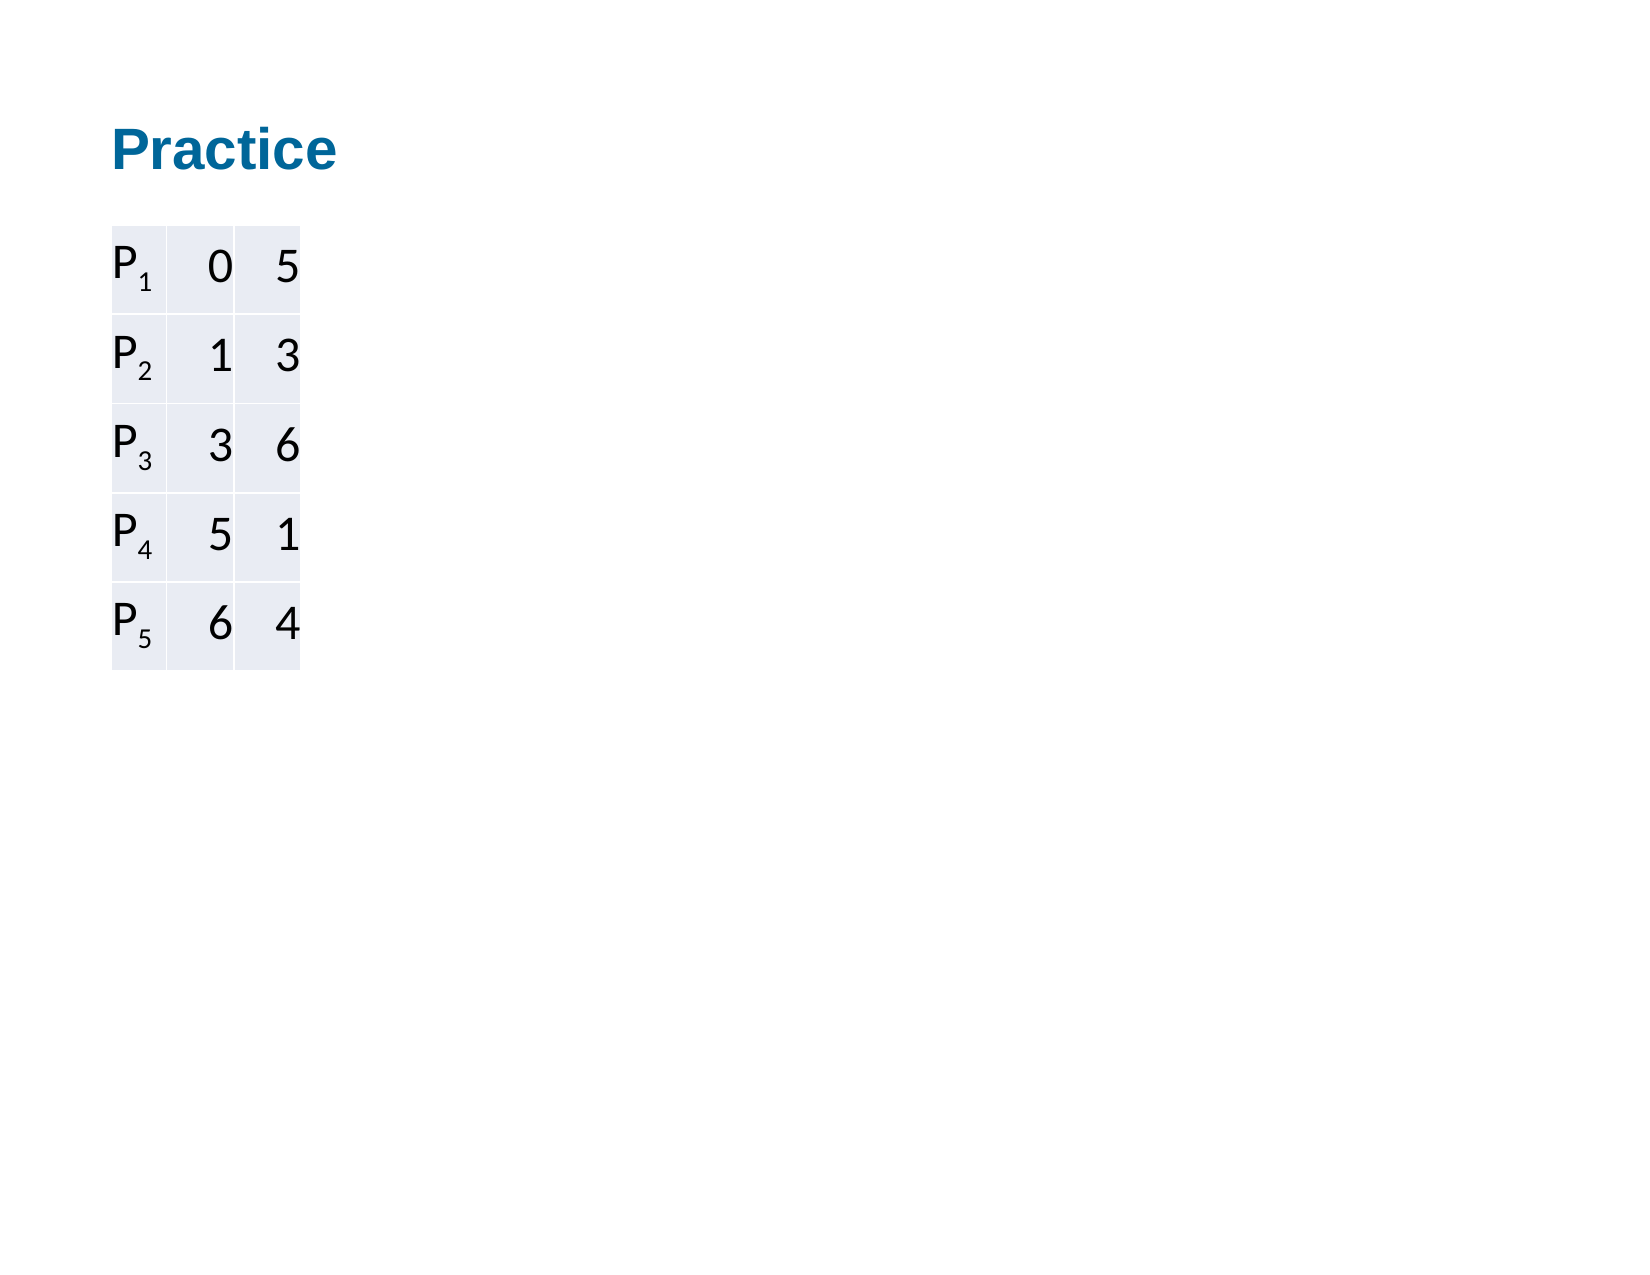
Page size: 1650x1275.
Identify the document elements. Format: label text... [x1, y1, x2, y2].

table_cell 1 [167, 315, 233, 403]
table_cell 6 [235, 404, 300, 492]
table_cell 3 [167, 404, 233, 492]
table_cell 4 [235, 583, 300, 670]
table_cell 3 [235, 315, 300, 403]
table_header 5 [235, 226, 300, 313]
table_cell 1 [235, 494, 300, 581]
table_cell 6 [167, 583, 233, 670]
table_cell P4 [112, 494, 166, 581]
table_cell P3 [112, 404, 166, 492]
table_cell P5 [112, 583, 166, 670]
table_cell 5 [167, 494, 233, 581]
table_header 0 [167, 226, 233, 313]
table_cell P2 [112, 315, 166, 403]
title Practice [111, 110, 1539, 182]
table_header P1 [112, 226, 166, 313]
